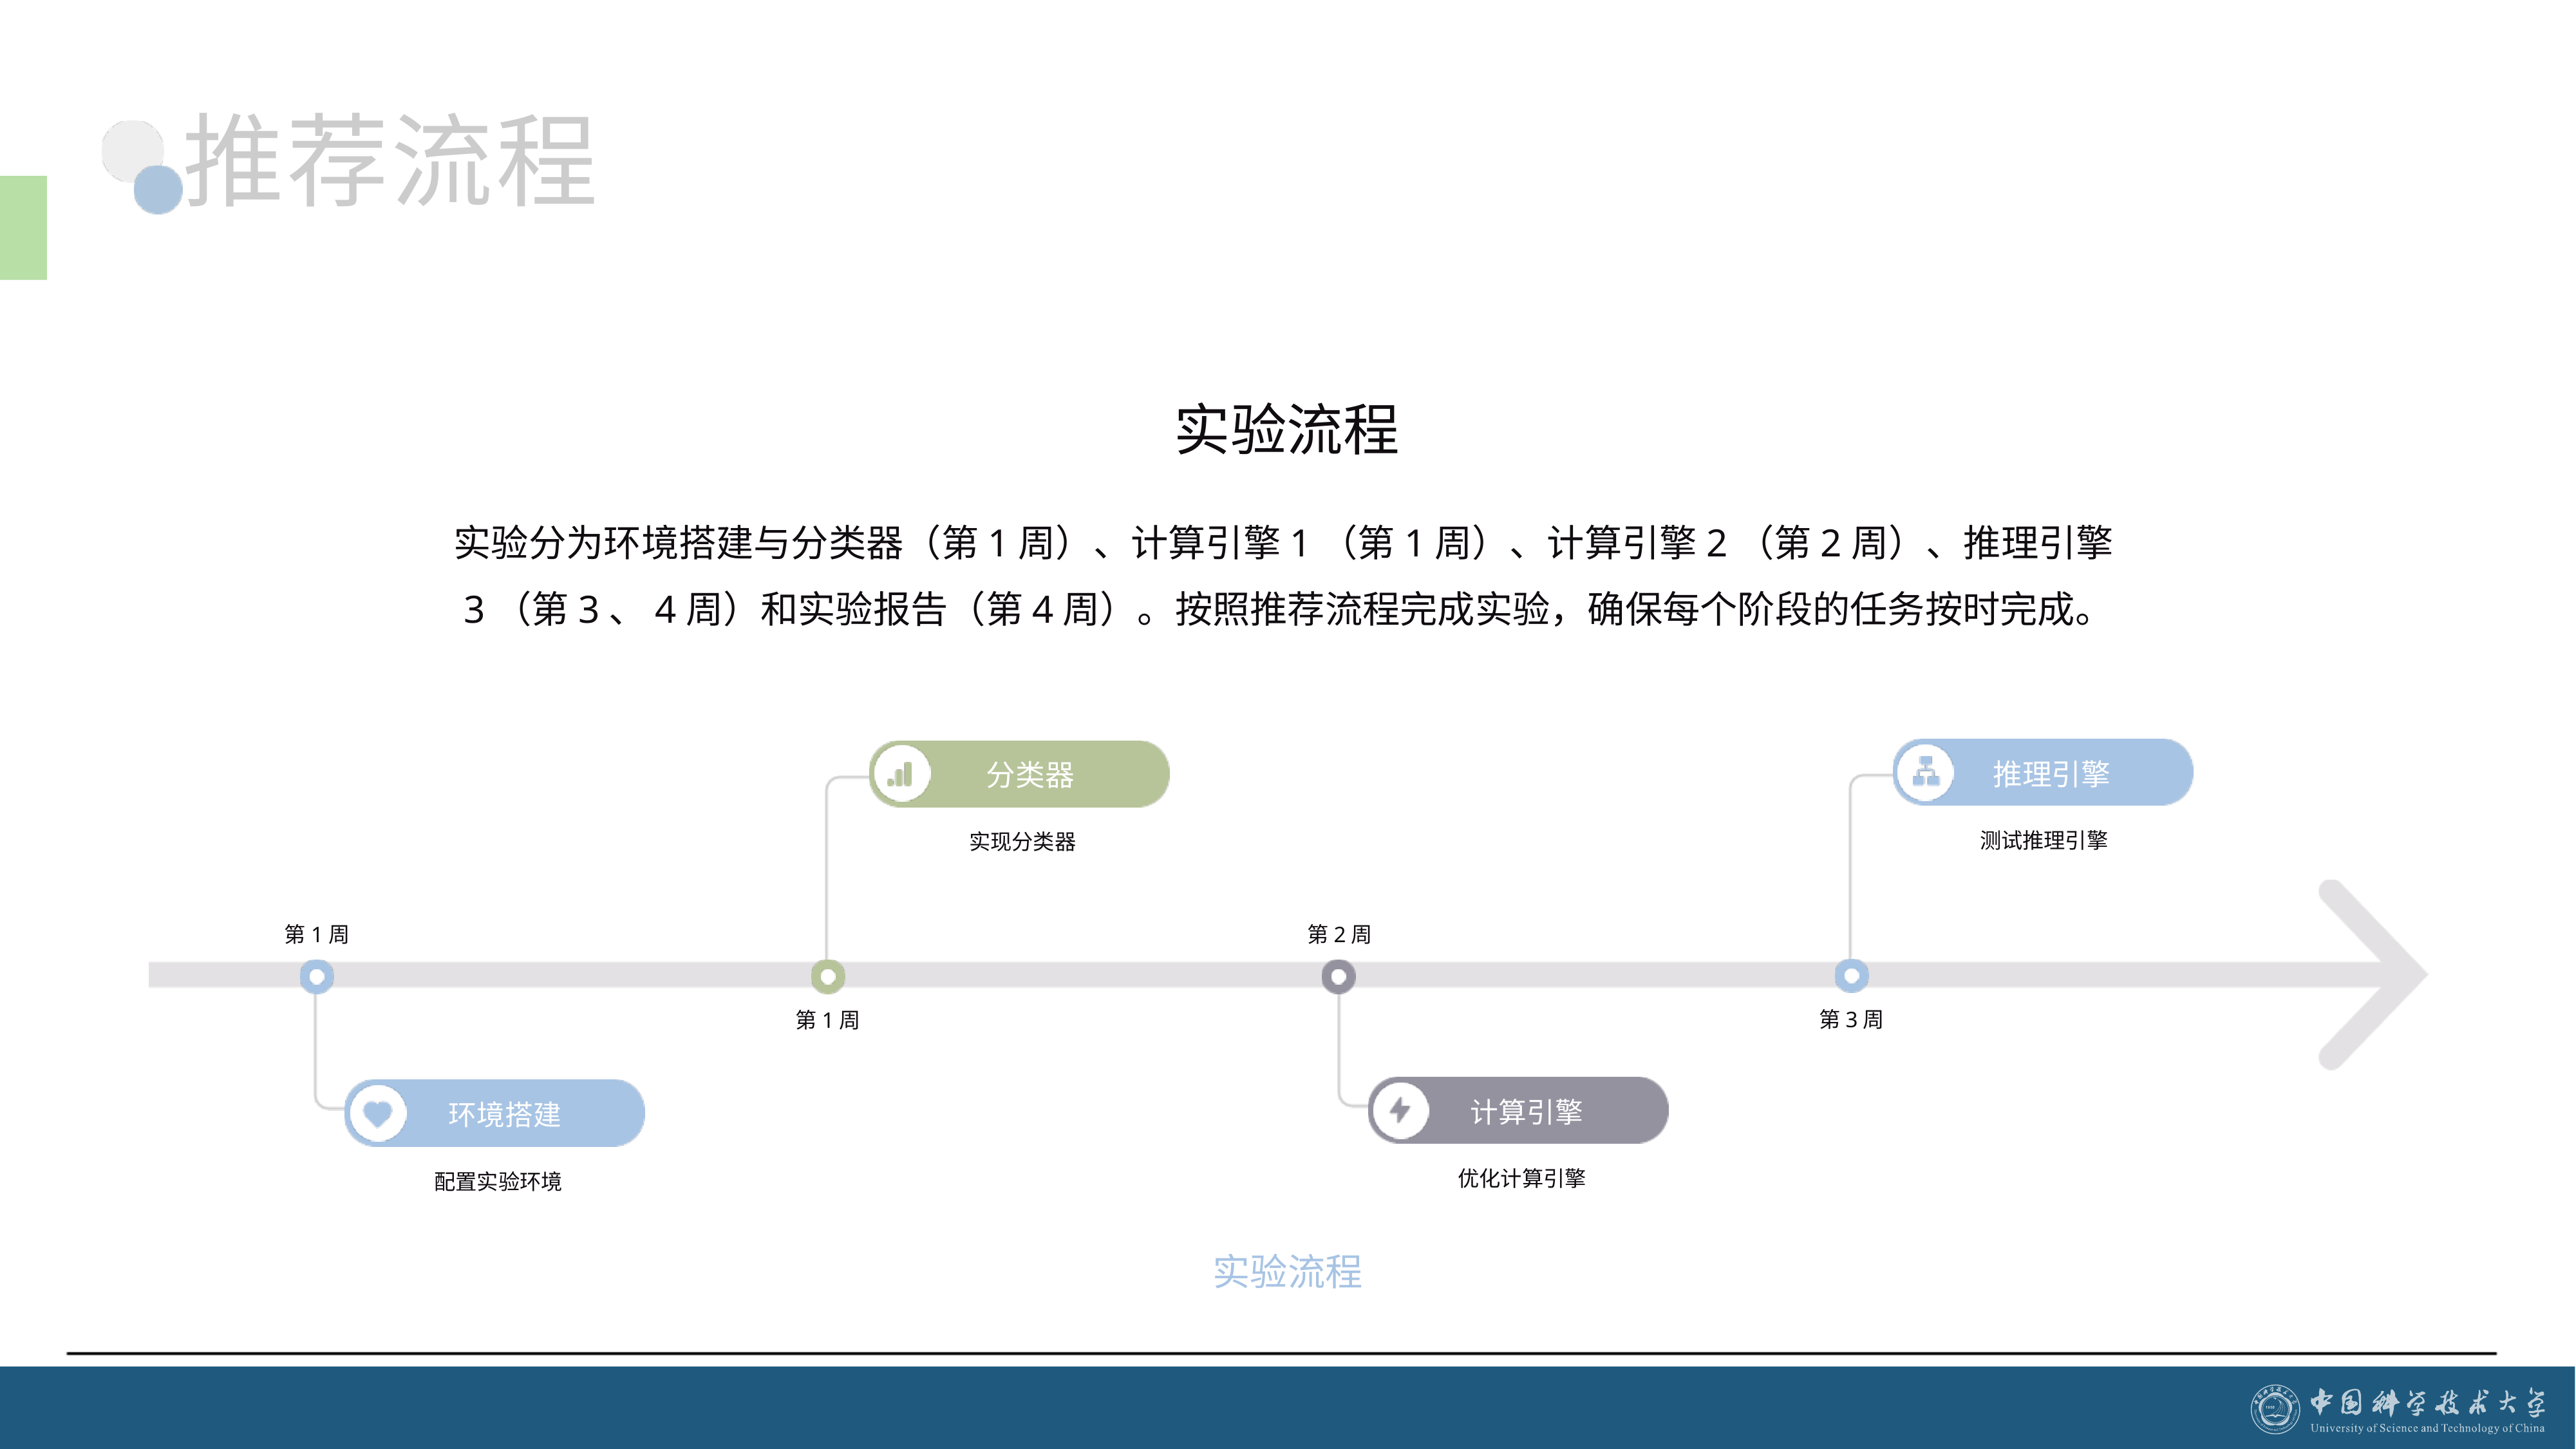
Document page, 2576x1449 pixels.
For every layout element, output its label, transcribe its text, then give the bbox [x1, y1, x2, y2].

text_box 实现分类器 [888, 828, 1186, 854]
text_box 实验流程 [1165, 1247, 1410, 1294]
picture [0, 0, 2576, 1449]
text_box 实验分为环境搭建与分类器（第1周）、计算引擎1（第1周）、计算引擎2（第2周）、推理引擎3（第3、4周）和实验报告（第4周）。按照推荐流程完成实验，确保每个阶段的任务按时完成。 [440, 497, 2136, 631]
text_box 测试推理引擎 [1912, 826, 2205, 853]
text_box 推荐流程 [173, 96, 846, 220]
text_box 优化计算引擎 [1359, 1164, 1686, 1191]
text_box 配置实验环境 [335, 1168, 662, 1194]
text_box 实验流程 [1104, 393, 1470, 462]
